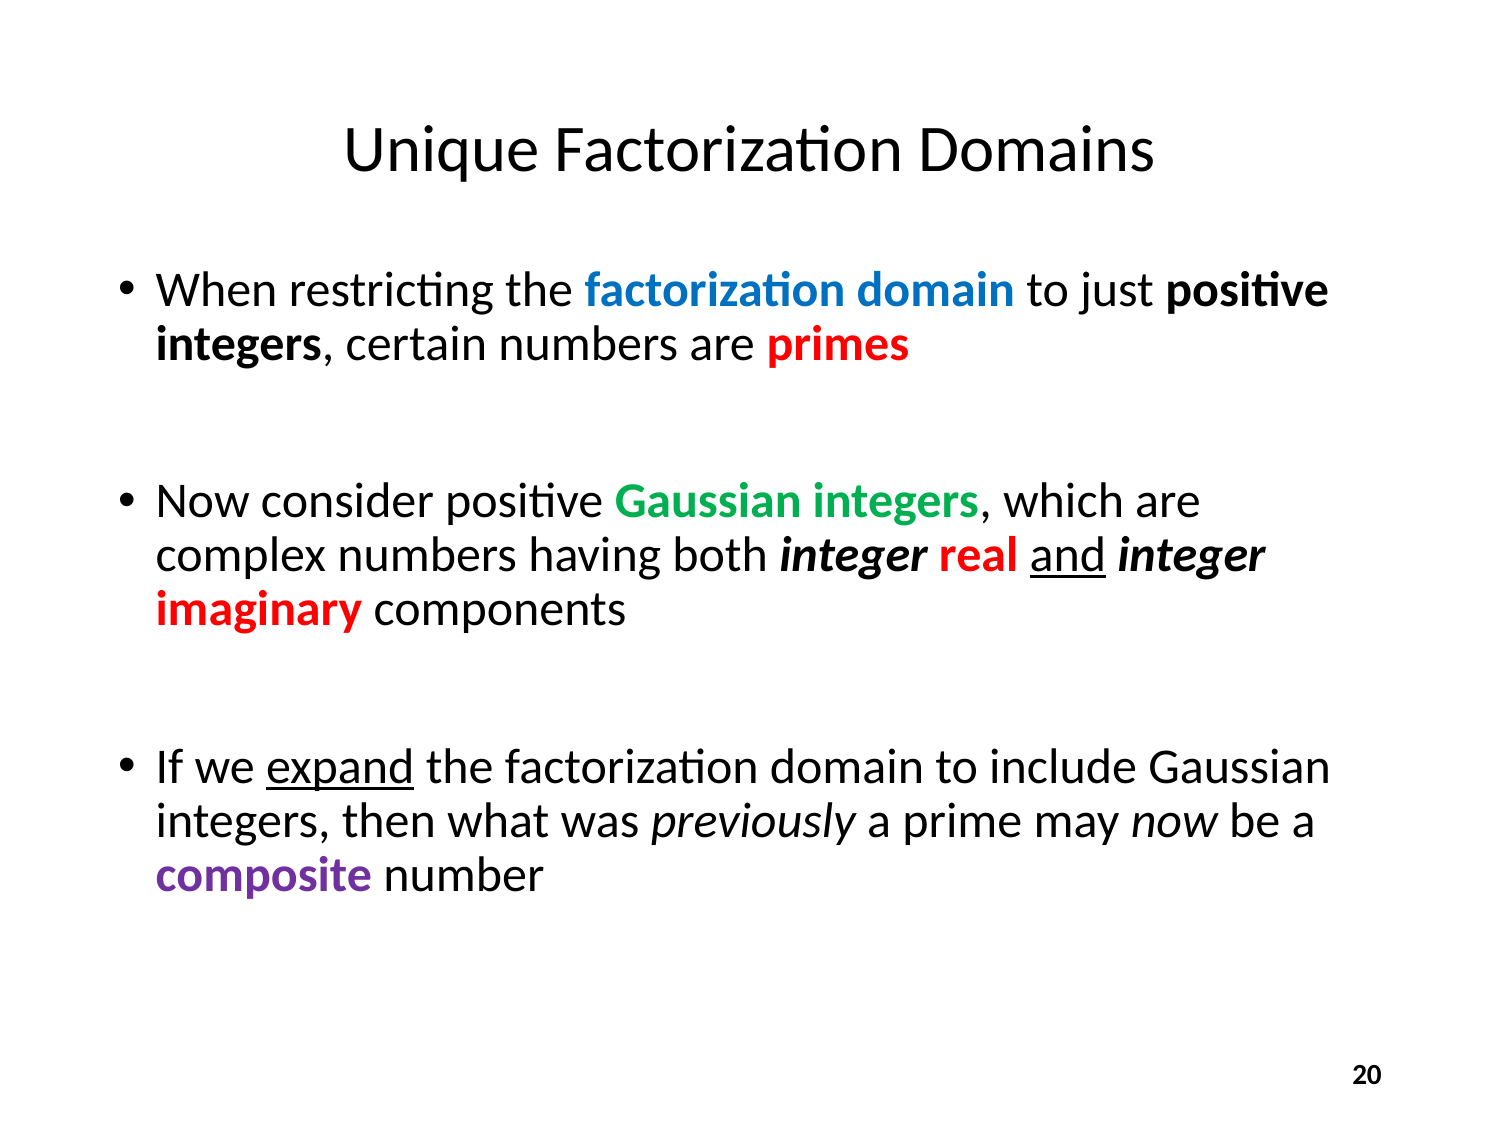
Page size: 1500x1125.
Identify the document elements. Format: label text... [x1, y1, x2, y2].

title Unique Factorization Domains [103, 59, 1397, 241]
slide_number 20 [1059, 1042, 1397, 1103]
